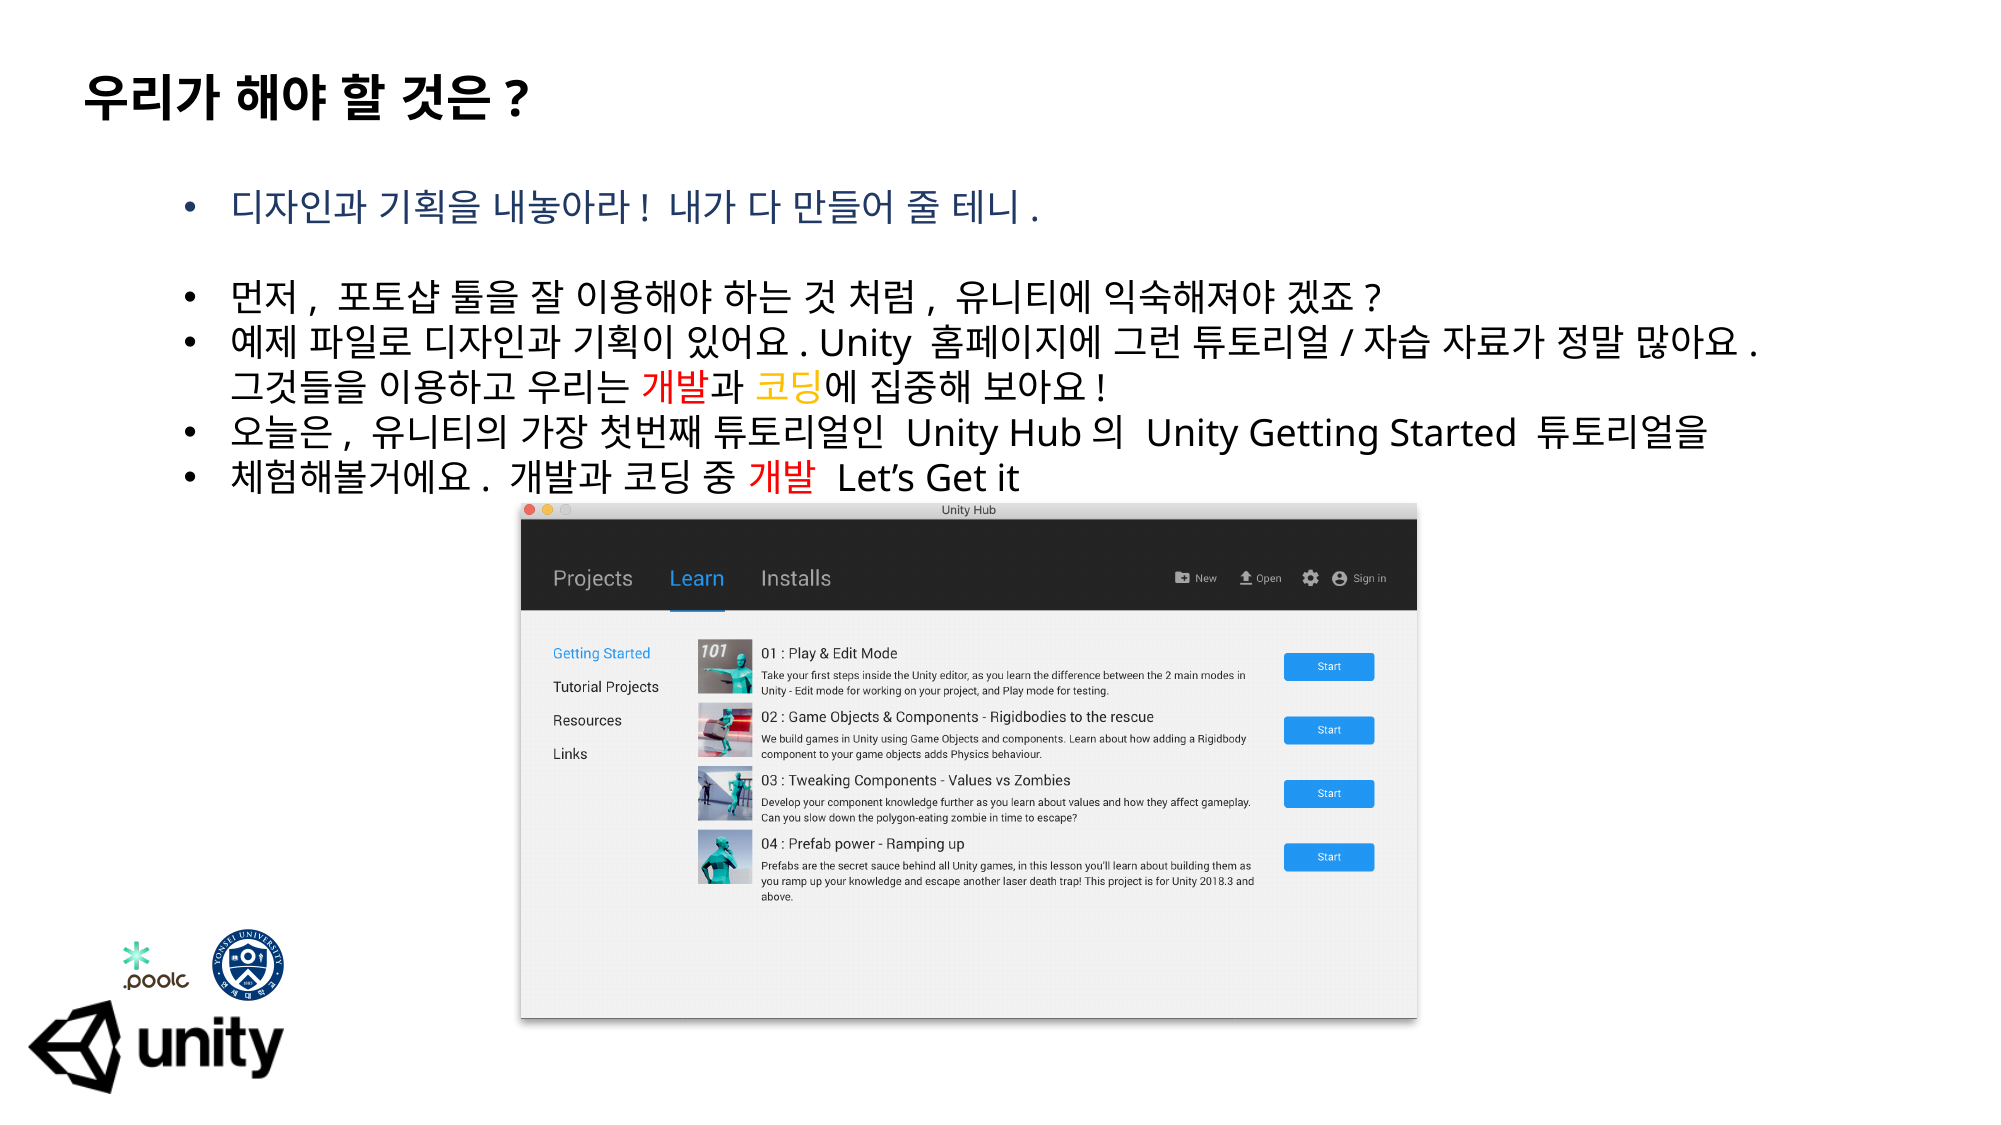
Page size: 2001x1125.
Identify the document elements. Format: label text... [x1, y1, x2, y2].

title Unity [168, 31, 643, 176]
text_box 디자인과 기획을 내놓아라! 내가 다 만들어 줄 테니. 먼저, 포토샵 툴을 잘 이용해야 하는 것 처럼, 유니티에 익숙해져야 겠죠? 예제 파일로 디자인과 기획이 있어요. Unity 홈페이지에 그런 튜토리얼/자습 자료가 정말 많아요. 그것들을 이용하고 우리는 개발과 코딩에 집중해 보아요! 오늘은, 유니티의 가장 첫번째 튜토리얼인 Unity Hub의 Unity Getting Started 튜토리얼을 체험해볼거에요. 개발과 코딩 중 개발 Let’s Get it [168, 176, 1809, 597]
picture [521, 503, 1417, 1019]
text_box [28, 928, 284, 1094]
text_box 우리가 해야 할 것은? [68, 58, 583, 134]
